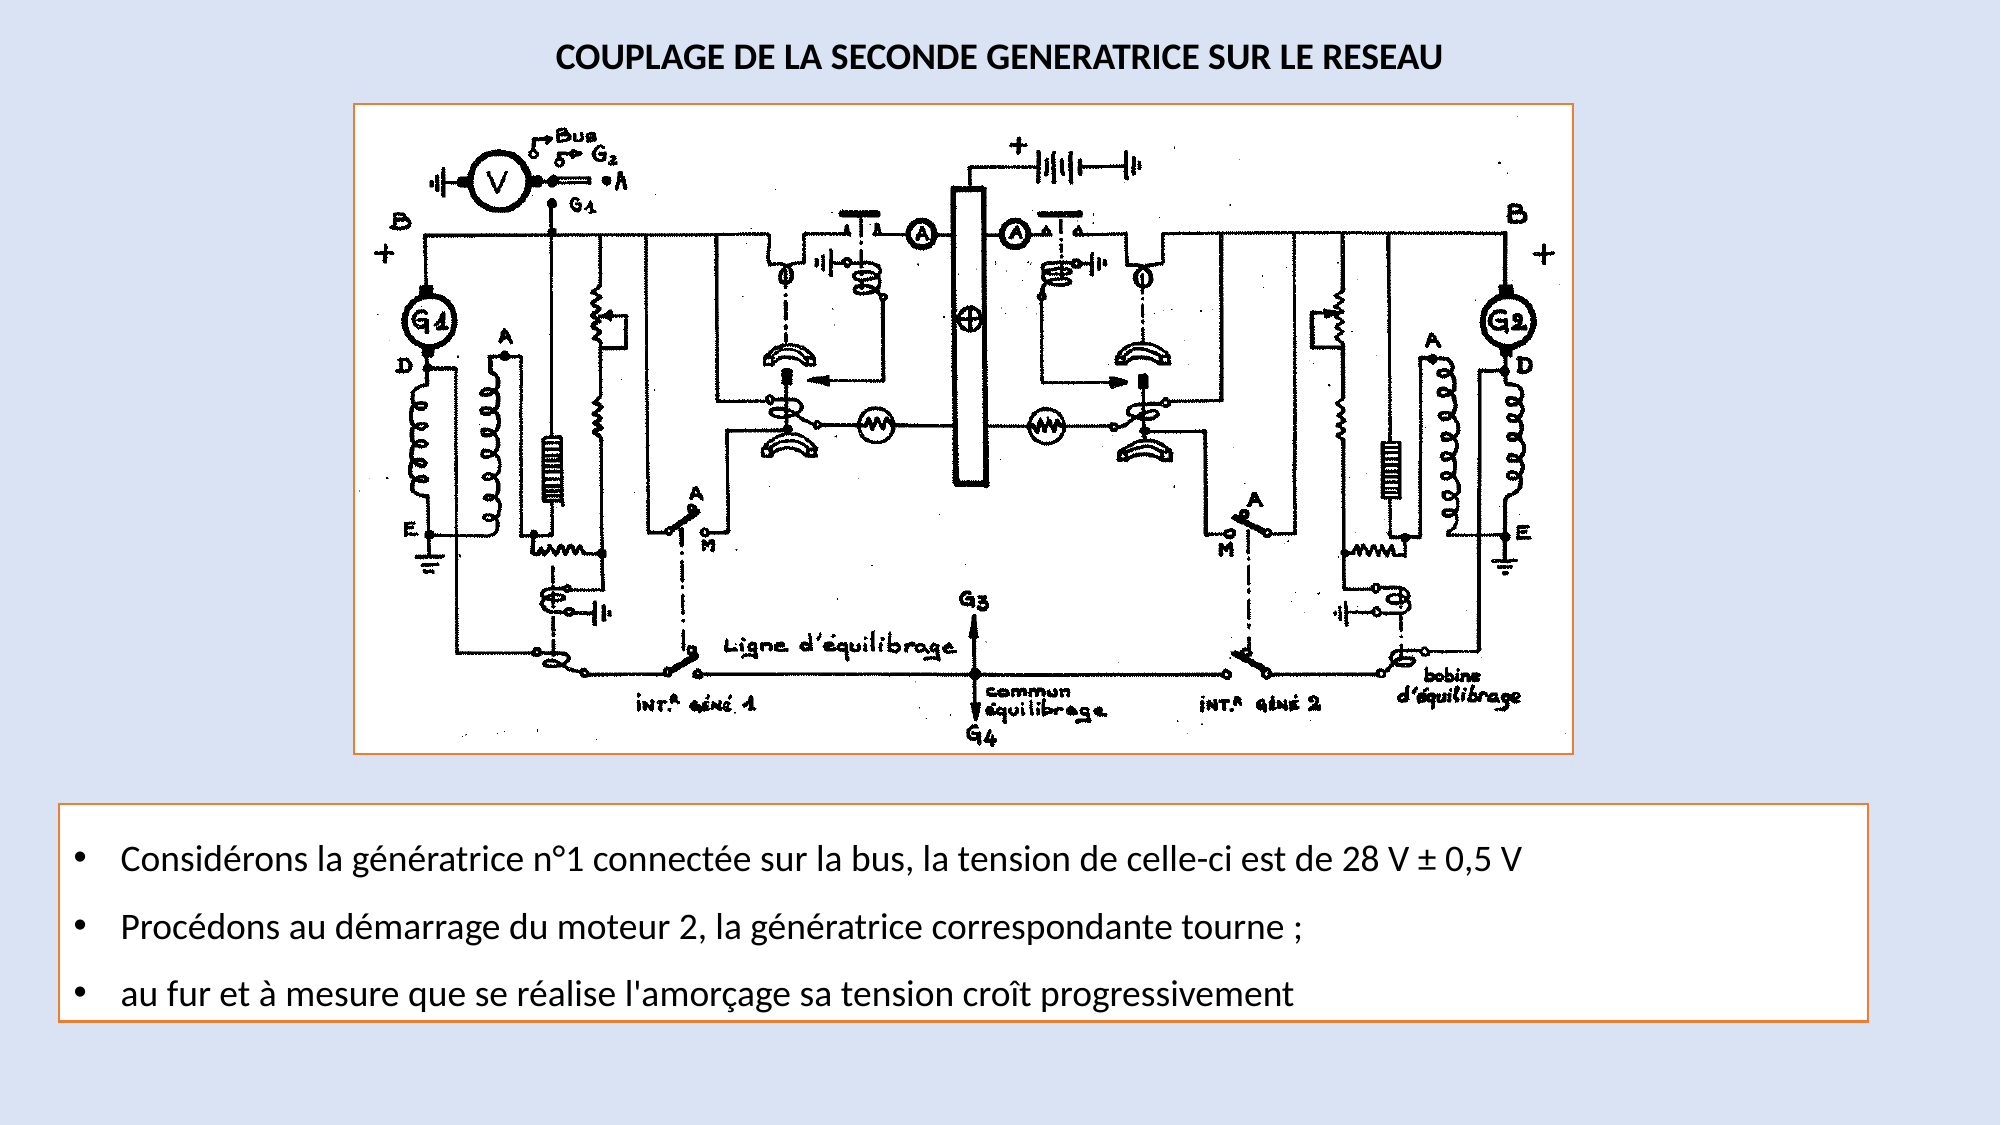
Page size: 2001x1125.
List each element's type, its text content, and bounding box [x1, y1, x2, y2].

text_box Considérons la génératrice n°1 connectée sur la bus, la tension de celle-ci est de 28 V ± 0,5 V Procédons au démarrage du moteur 2, la génératrice correspondante tourne ; au fur et à mesure que se réalise l'amorçage sa tension croît progressivement [58, 803, 1869, 1023]
text_box COUPLAGE DE LA SECONDE GENERATRICE SUR LE RESEAU [541, 24, 1459, 85]
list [354, 104, 1572, 753]
